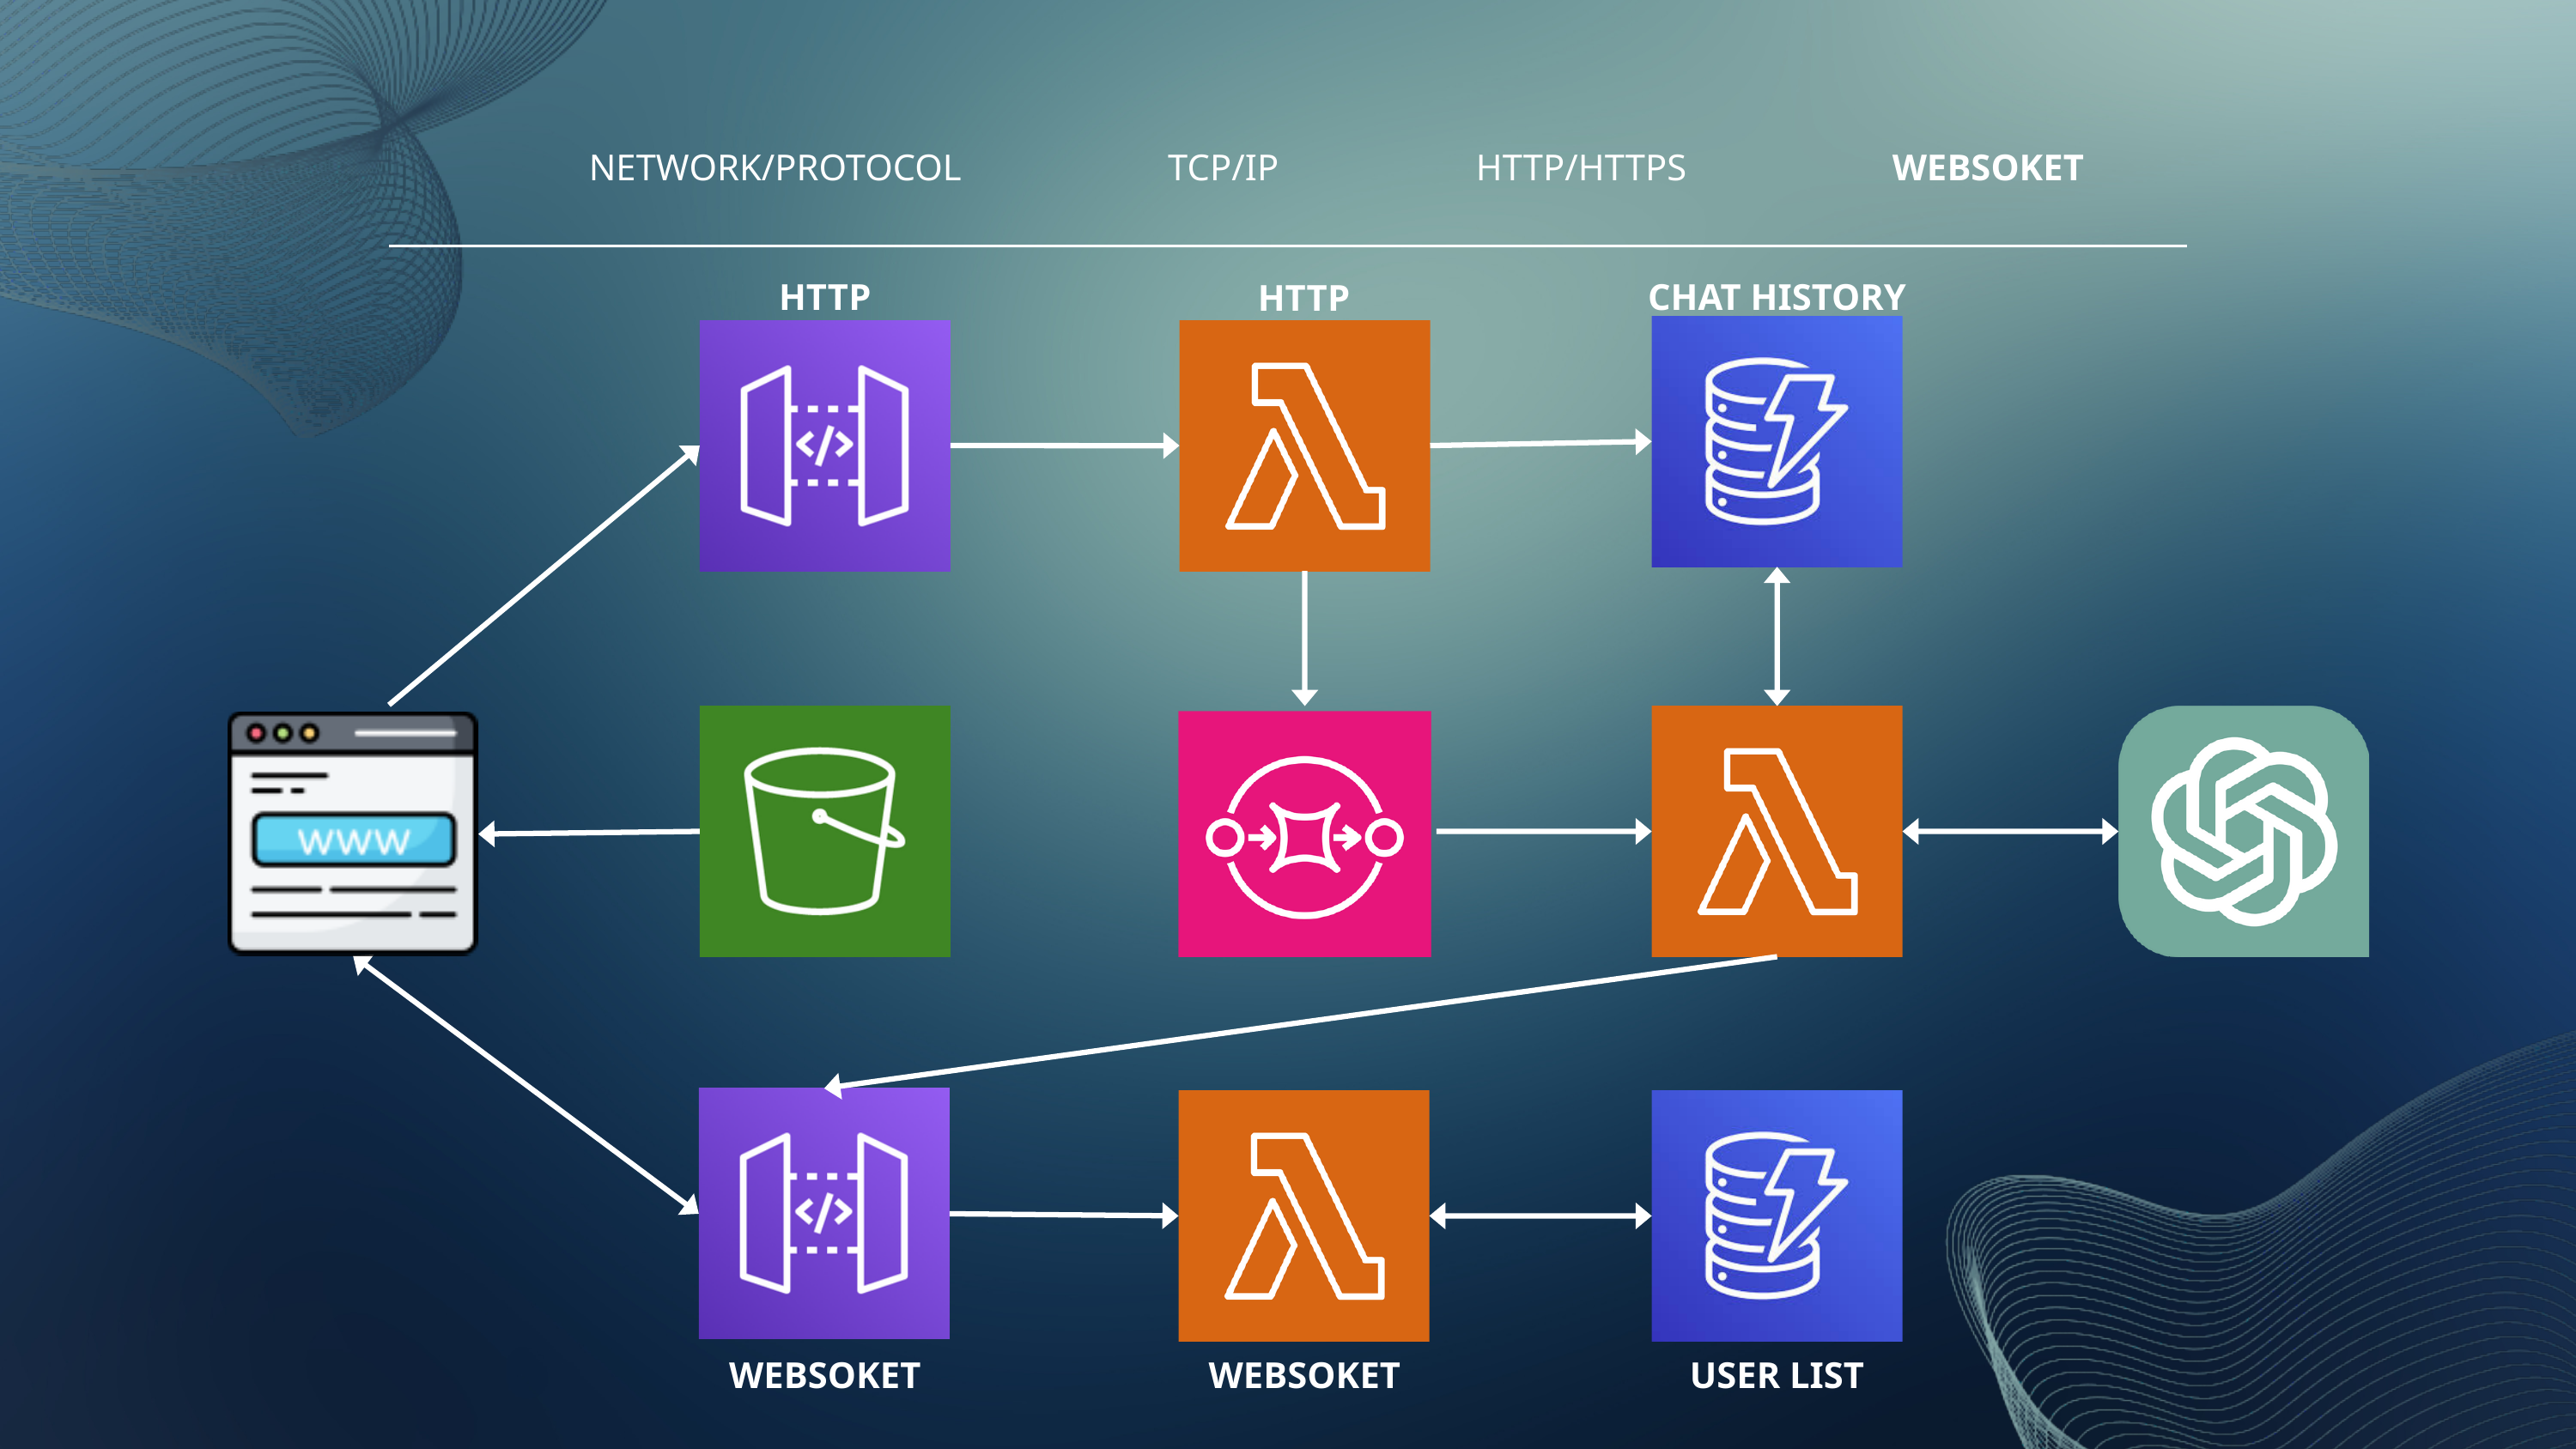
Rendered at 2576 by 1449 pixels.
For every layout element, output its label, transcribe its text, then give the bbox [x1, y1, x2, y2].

text_box [2118, 706, 2370, 957]
text_box [1651, 706, 1903, 957]
text_box [1429, 1207, 1652, 1225]
text_box [228, 712, 479, 956]
text_box [1943, 1010, 2576, 1449]
text_box HTTP [1190, 268, 1418, 318]
text_box NETWORK/PROTOCOL [559, 137, 992, 189]
text_box USER LIST [1663, 1345, 1891, 1396]
text_box [478, 825, 700, 843]
text_box [0, 0, 2576, 1449]
text_box [949, 1206, 1179, 1225]
text_box WEBSOKET [1874, 137, 2102, 189]
text_box [1430, 433, 1652, 451]
text_box [388, 446, 700, 706]
text_box [699, 706, 951, 957]
text_box [1179, 320, 1431, 572]
text_box [1768, 567, 1787, 706]
text_box [823, 956, 1777, 1096]
text_box [1296, 571, 1314, 706]
text_box CHAT HISTORY [1629, 266, 1925, 318]
text_box [699, 320, 951, 572]
text_box [1902, 822, 2119, 840]
text_box [0, 0, 633, 438]
text_box [1173, 706, 1437, 957]
text_box HTTP [711, 266, 939, 318]
text_box [353, 956, 699, 1215]
text_box [1651, 1090, 1903, 1342]
text_box TCP/IP [1158, 137, 1288, 189]
text_box WEBSOKET [1191, 1345, 1419, 1396]
text_box WEBSOKET [711, 1345, 939, 1396]
text_box HTTP/HTTPS [1455, 137, 1707, 189]
text_box [1178, 1090, 1430, 1342]
text_box [1651, 318, 1903, 567]
text_box [1436, 822, 1652, 840]
text_box [698, 1088, 950, 1340]
text_box [950, 436, 1180, 455]
